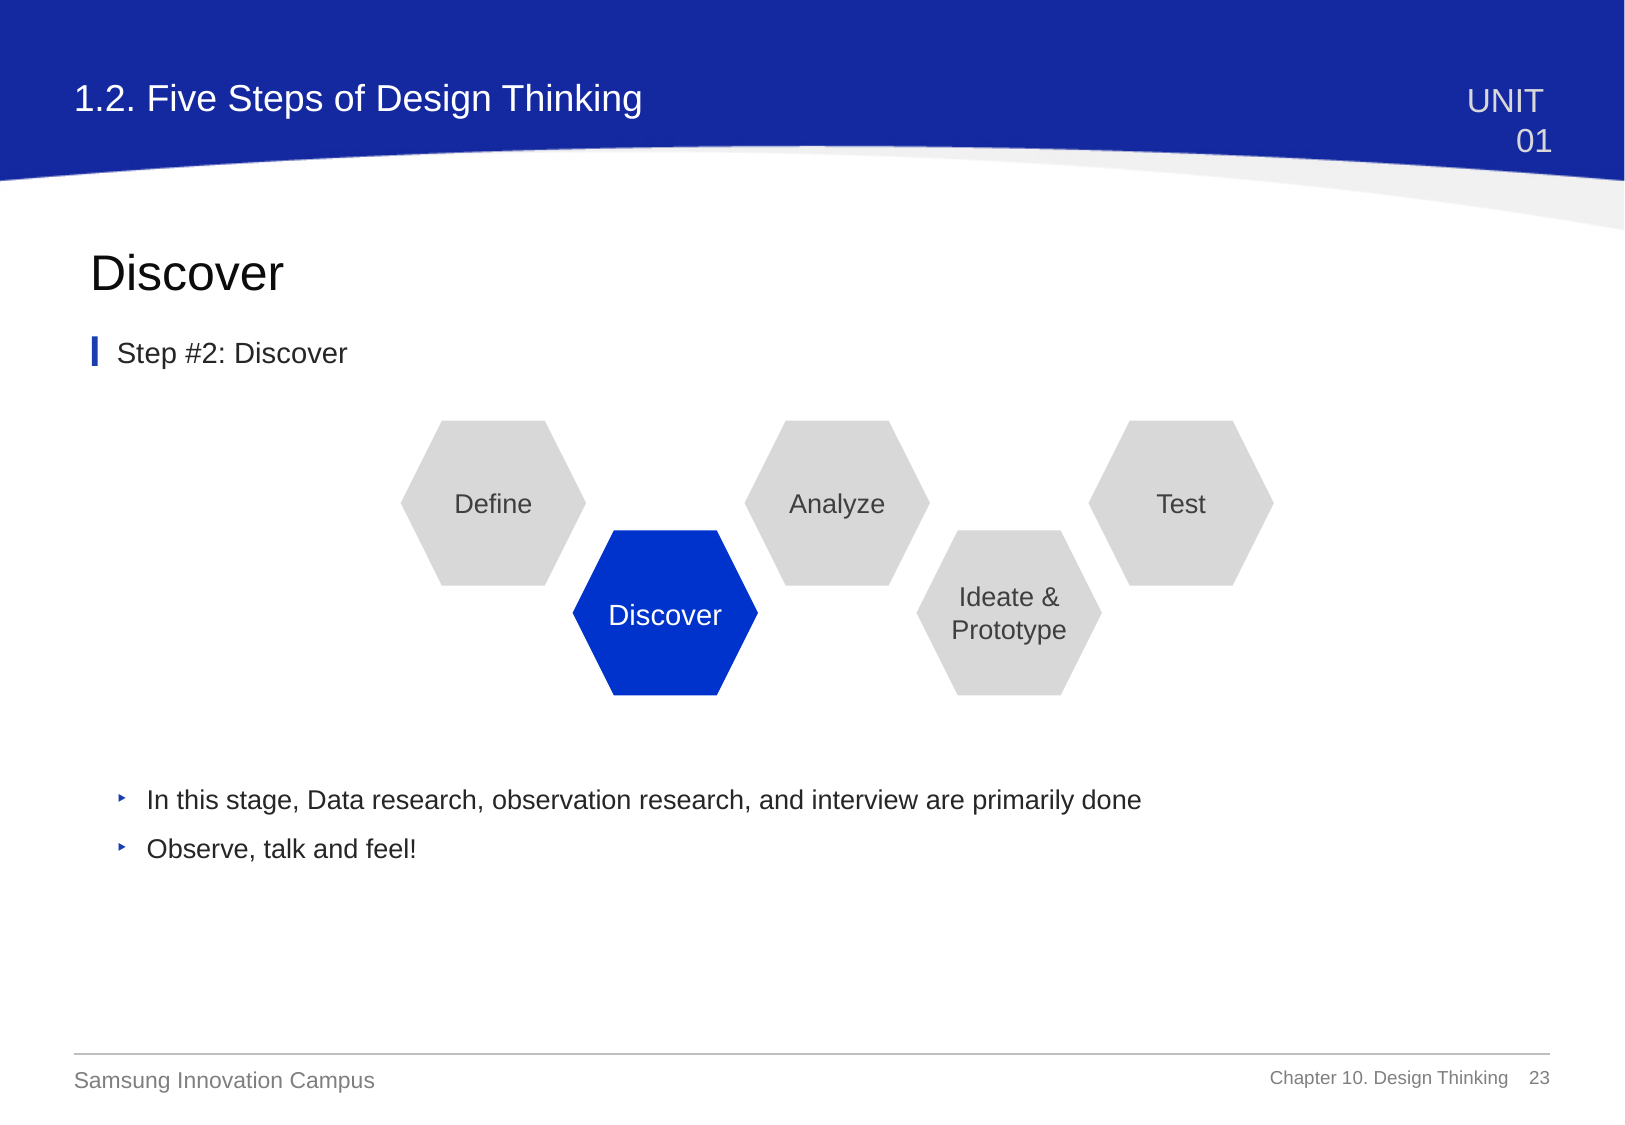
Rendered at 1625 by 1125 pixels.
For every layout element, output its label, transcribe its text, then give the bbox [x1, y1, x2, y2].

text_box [73, 73, 1554, 120]
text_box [400, 420, 1275, 696]
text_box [91, 334, 1533, 371]
text_box In this stage, Data research, observation research, and interview are primarily done Observe, talk and feel! [116, 770, 1533, 877]
picture [0, 0, 1625, 1125]
text_box Discover [89, 240, 1533, 301]
